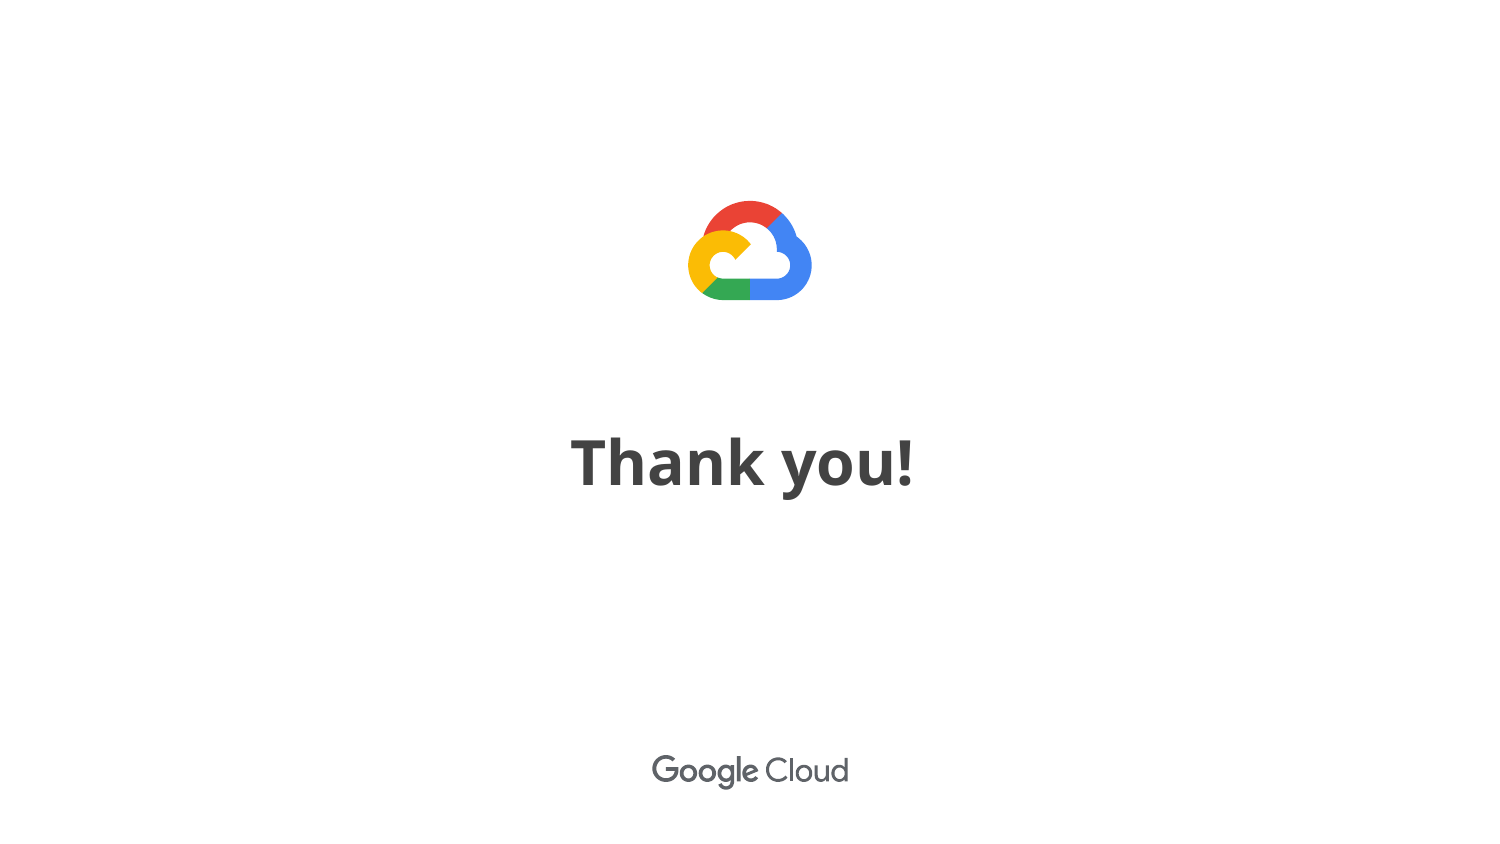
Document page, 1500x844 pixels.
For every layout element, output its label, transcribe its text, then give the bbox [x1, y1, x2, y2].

text_box Thank you! [429, 422, 1070, 481]
